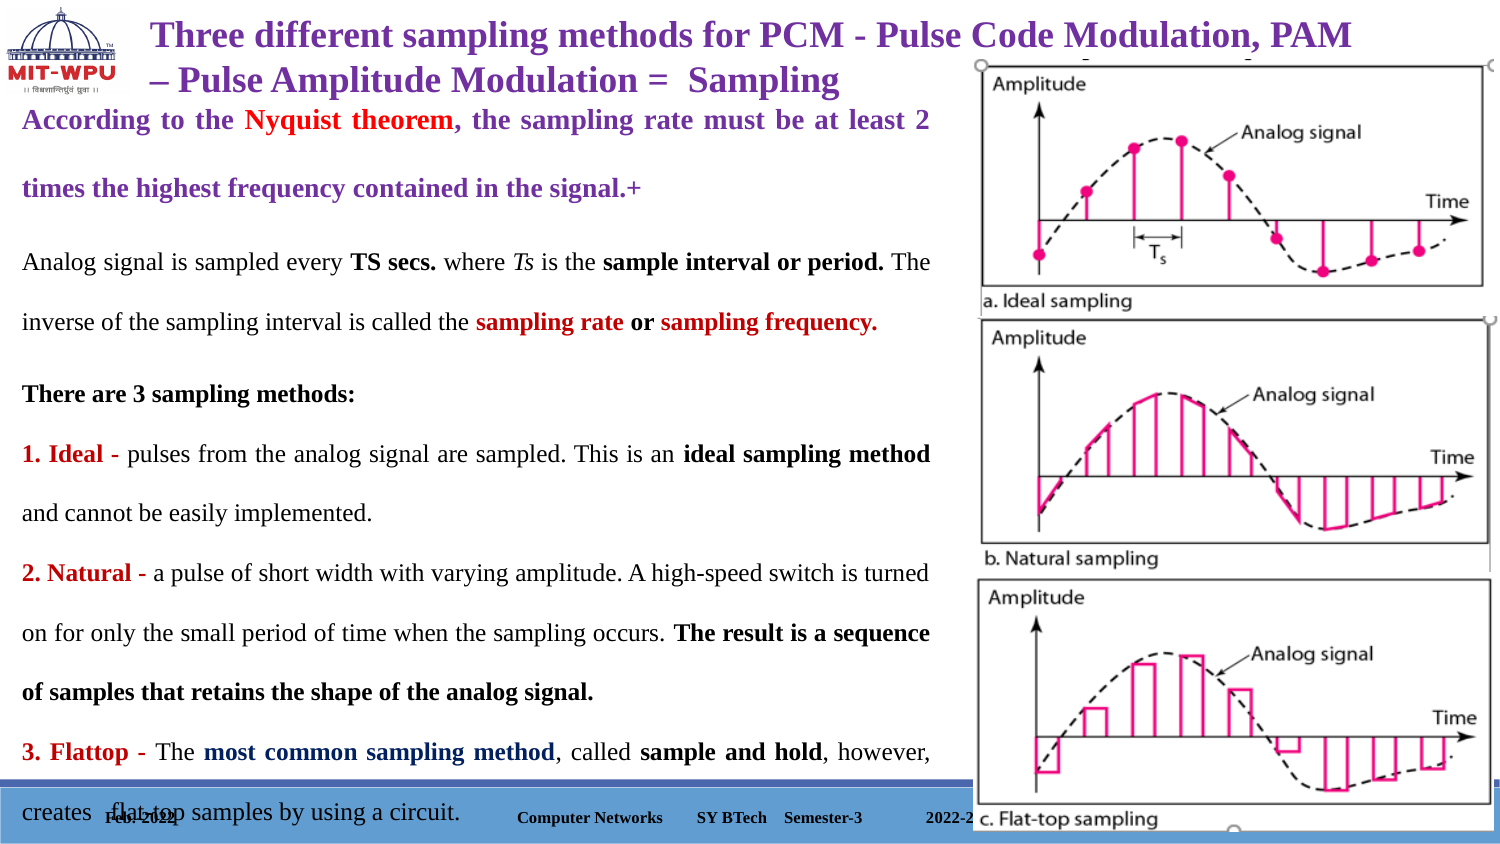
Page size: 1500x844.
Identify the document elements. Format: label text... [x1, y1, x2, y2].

text_box According to the Nyquist theorem, the sampling rate must be at least 2 times the highest frequency contained in the signal.+ Analog signal is sampled every TS secs. where Ts is the sample interval or period. The inverse of the sampling interval is called the sampling rate or sampling frequency. There are 3 sampling methods: 1. Ideal - pulses from the analog signal are sampled. This is an ideal sampling method and cannot be easily implemented. 2. Natural - a pulse of short width with varying amplitude. A high-speed switch is turned on for only the small period of time when the sampling occurs. The result is a sequence of samples that retains the shape of the analog signal. 3. Flattop - The most common sampling method, called sample and hold, however, creates flat-top samples by using a circuit. [6, 59, 946, 833]
picture [6, 7, 129, 95]
footer Computer Networks SY BTech Semester-3 2022-23 [453, 794, 974, 840]
slide_number Feb.-2022 [93, 833, 432, 840]
picture [972, 575, 1494, 832]
picture [972, 58, 1500, 572]
text_box Three different sampling methods for PCM - Pulse Code Modulation, PAM – Pulse Amplitude Modulation = Sampling [138, 4, 1393, 145]
